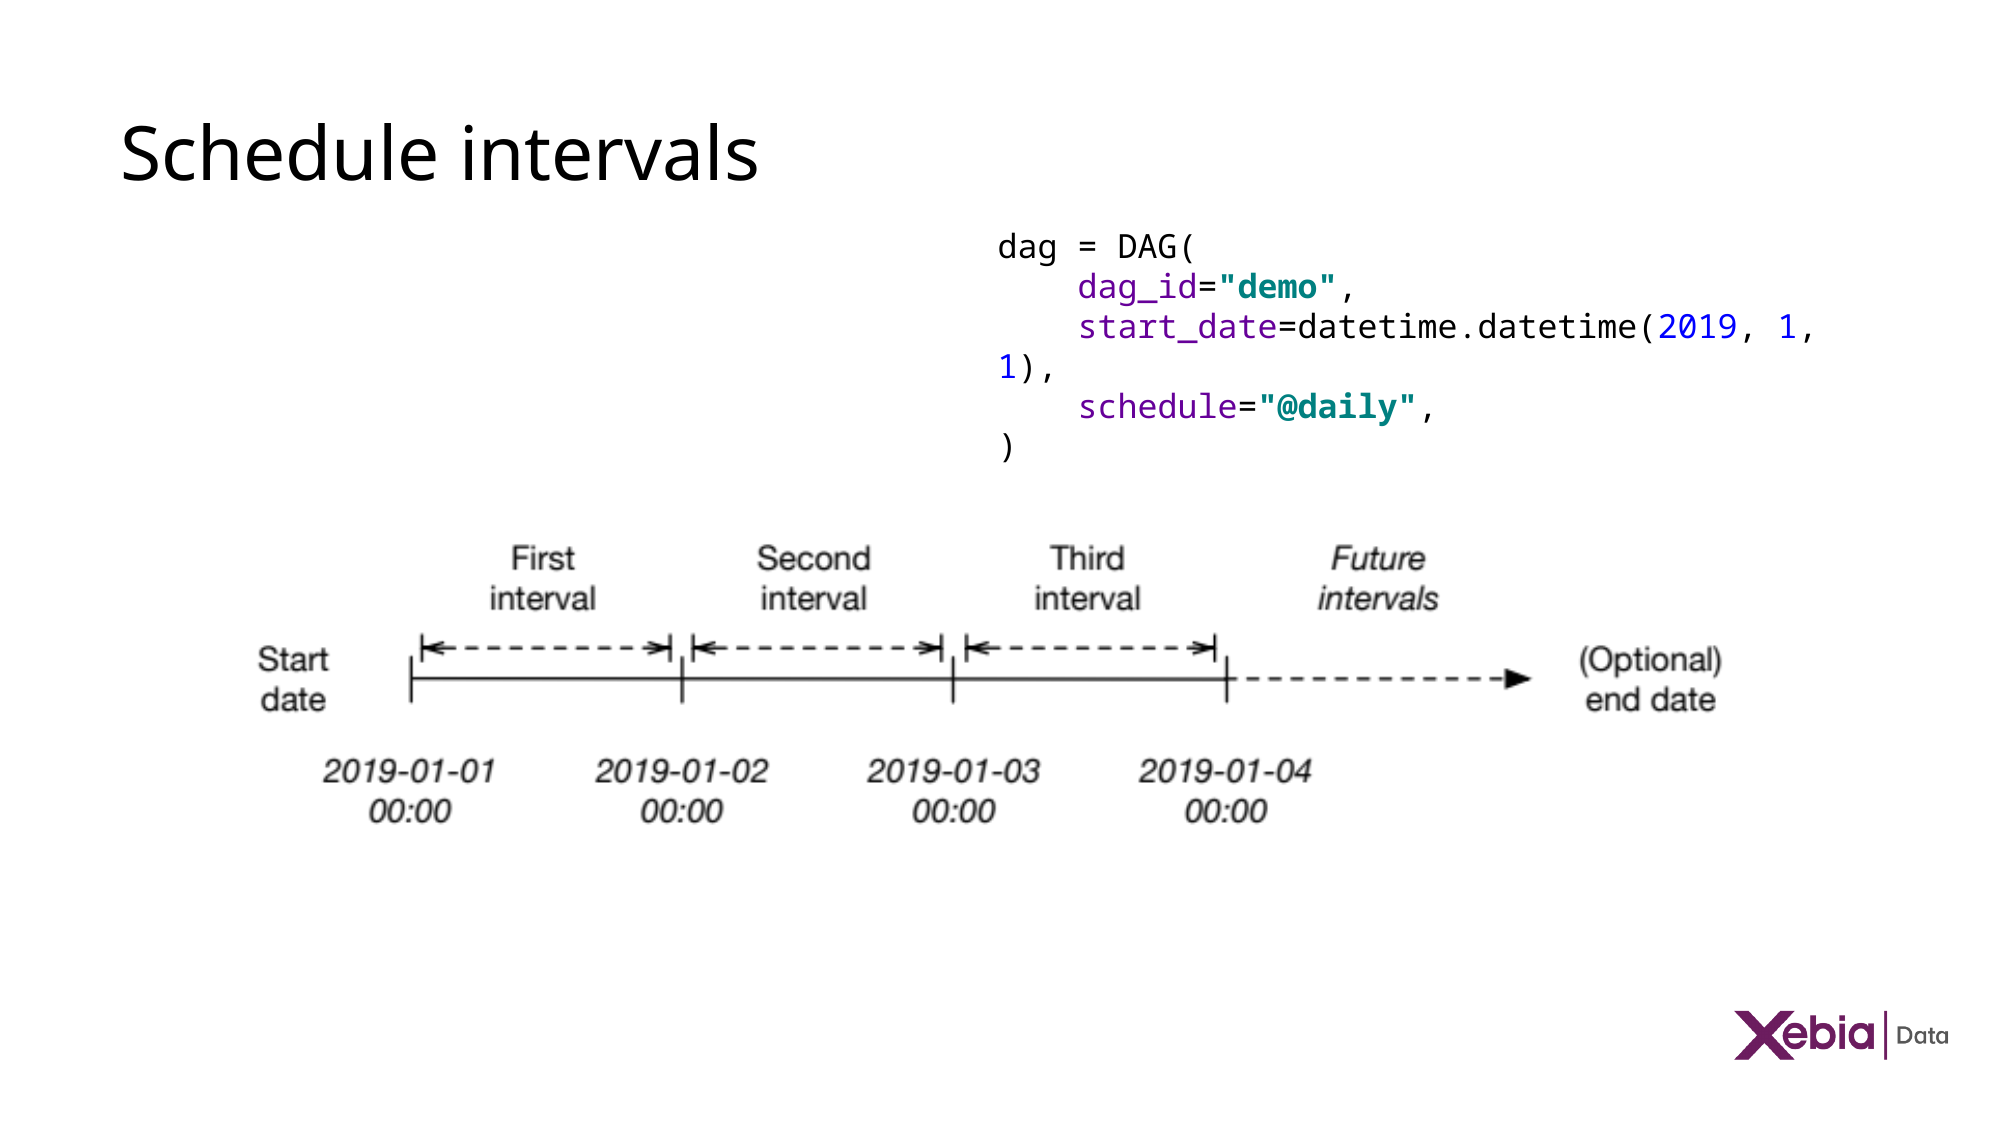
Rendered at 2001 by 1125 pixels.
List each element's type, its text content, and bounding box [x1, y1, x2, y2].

picture [1723, 991, 1961, 1068]
text_box dag = DAG( dag_id="demo", start_date=datetime.datetime(2019, 1, 1), schedule="@daily", ) [982, 217, 1895, 472]
text_box Schedule intervals [105, 108, 1831, 327]
picture [239, 524, 1739, 842]
